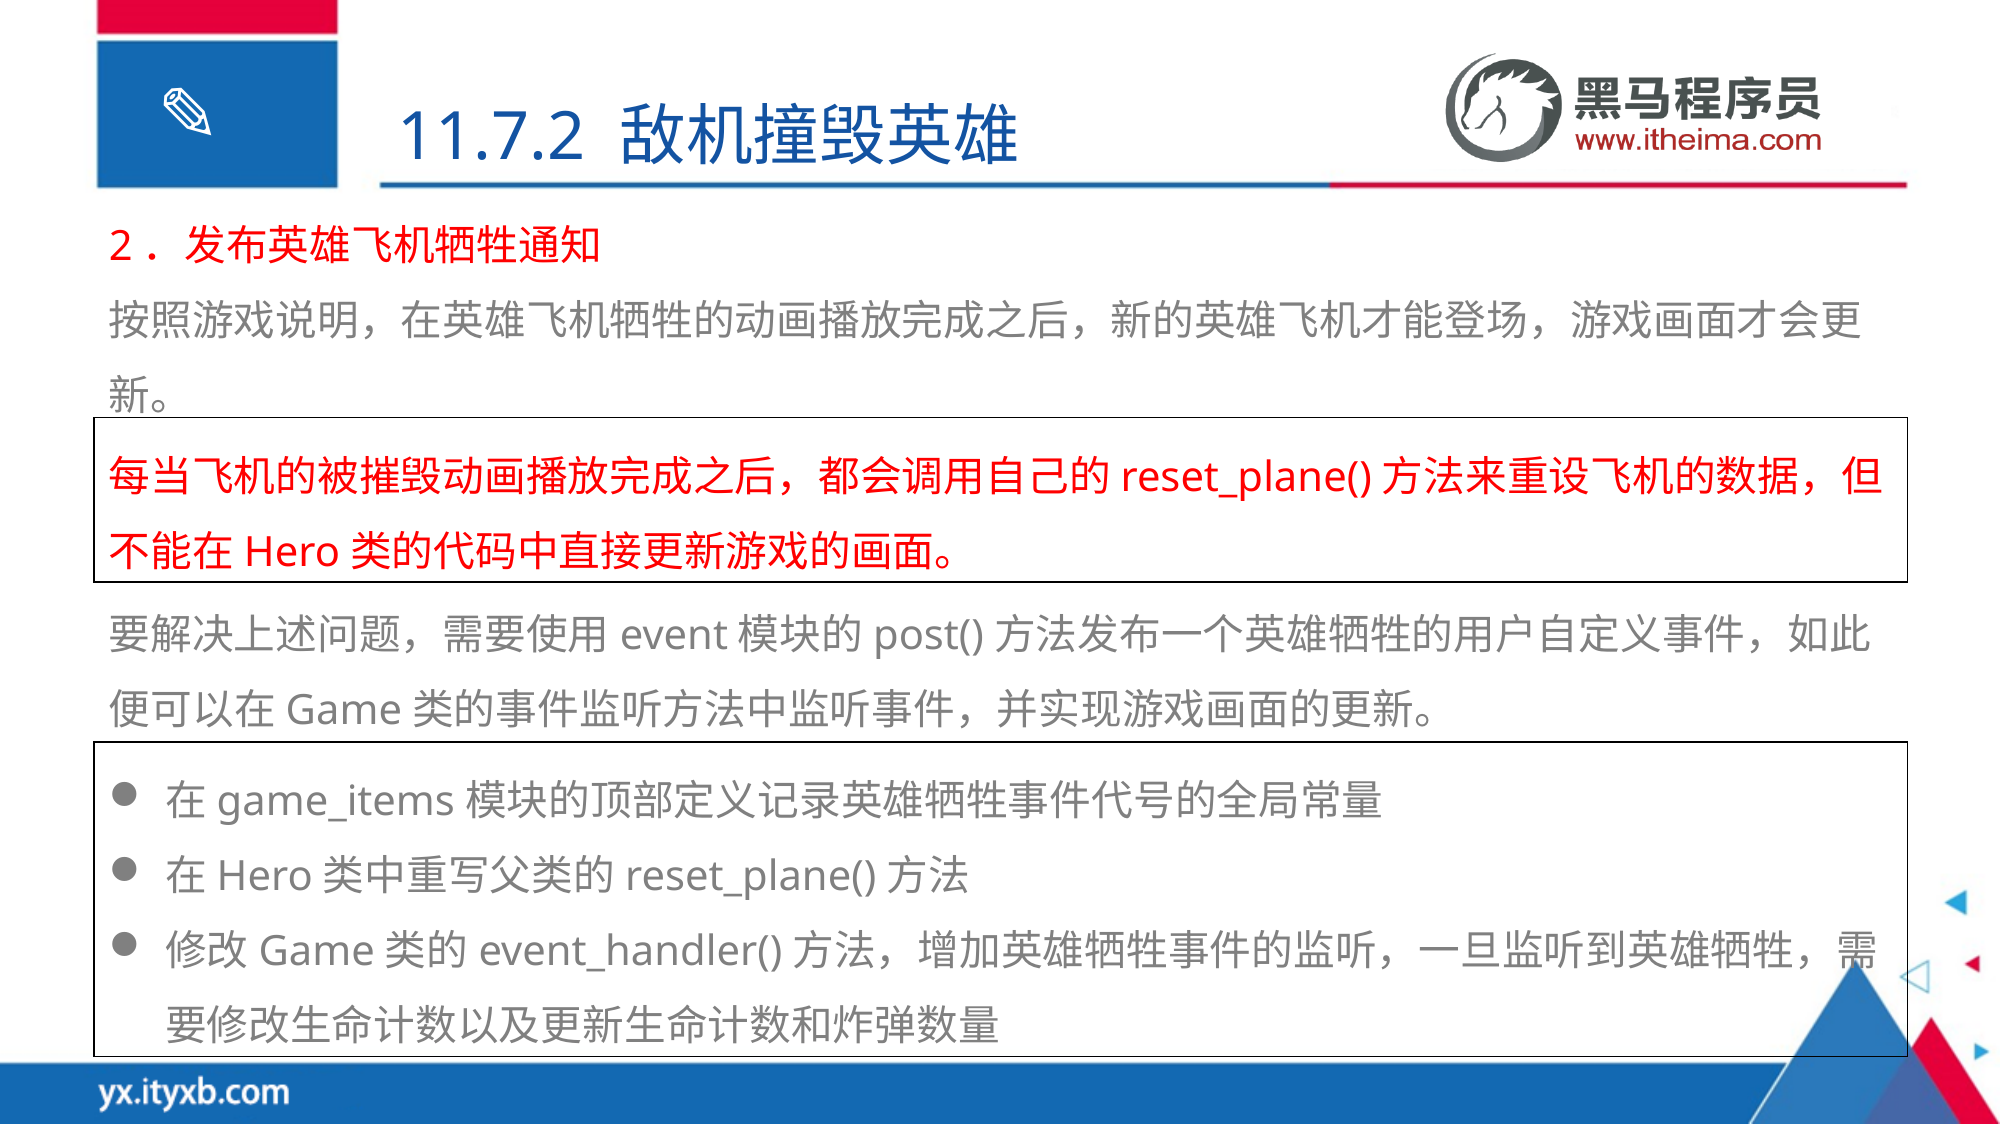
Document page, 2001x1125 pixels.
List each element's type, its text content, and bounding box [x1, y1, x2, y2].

text_box 在game_items模块的顶部定义记录英雄牺牲事件代号的全局常量 在Hero类中重写父类的reset_plane()方法 修改Game类的event_handler()方法，增加英雄牺牲事件的监听，一旦监听到英雄牺牲，需要修改生命计数以及更新生命计数和炸弹数量 [93, 741, 1908, 1057]
text_box 2．发布英雄飞机牺牲通知 按照游戏说明，在英雄飞机牺牲的动画播放完成之后，新的英雄飞机才能登场，游戏画面才会更新。 [93, 186, 1908, 417]
text_box 11.7.2 敌机撞毁英雄 [382, 94, 1754, 182]
picture [0, 0, 2000, 1124]
text_box 每当飞机的被摧毁动画播放完成之后，都会调用自己的reset_plane()方法来重设飞机的数据，但不能在Hero类的代码中直接更新游戏的画面。 [93, 417, 1908, 575]
text_box 要解决上述问题，需要使用event模块的post()方法发布一个英雄牺牲的用户自定义事件，如此便可以在Game类的事件监听方法中监听事件，并实现游戏画面的更新。 [93, 575, 1908, 740]
